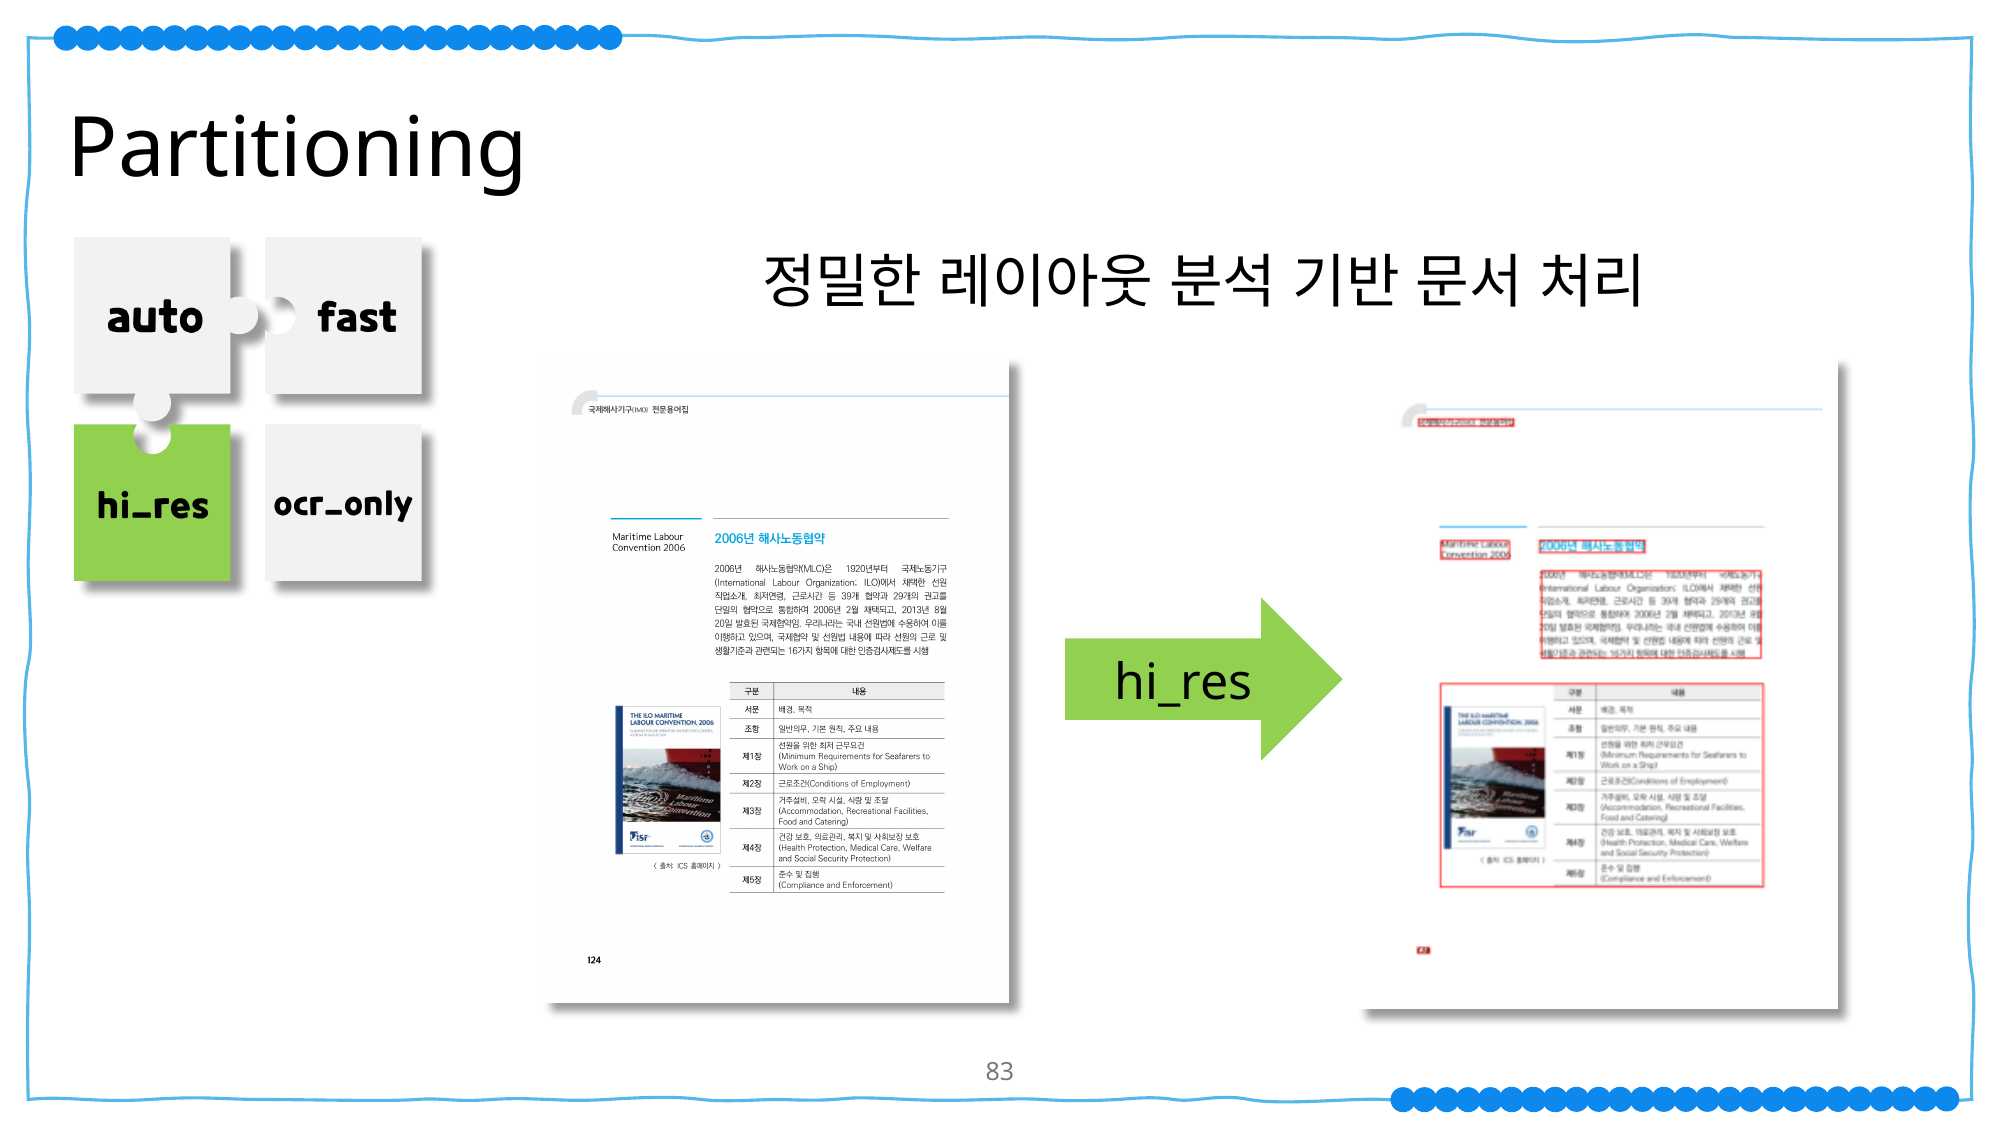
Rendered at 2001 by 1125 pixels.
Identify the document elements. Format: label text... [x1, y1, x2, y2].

picture [1356, 355, 1838, 1010]
text_box [22, 32, 1976, 1104]
picture [540, 355, 1009, 1004]
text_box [53, 24, 623, 52]
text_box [1389, 1085, 1960, 1113]
slide_number 82 [1094, 1099, 1225, 1103]
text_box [73, 236, 434, 582]
text_box 정밀한 레이아웃 분석 기반 문서 처리 [747, 237, 1661, 322]
text_box hi_res [1063, 593, 1345, 765]
